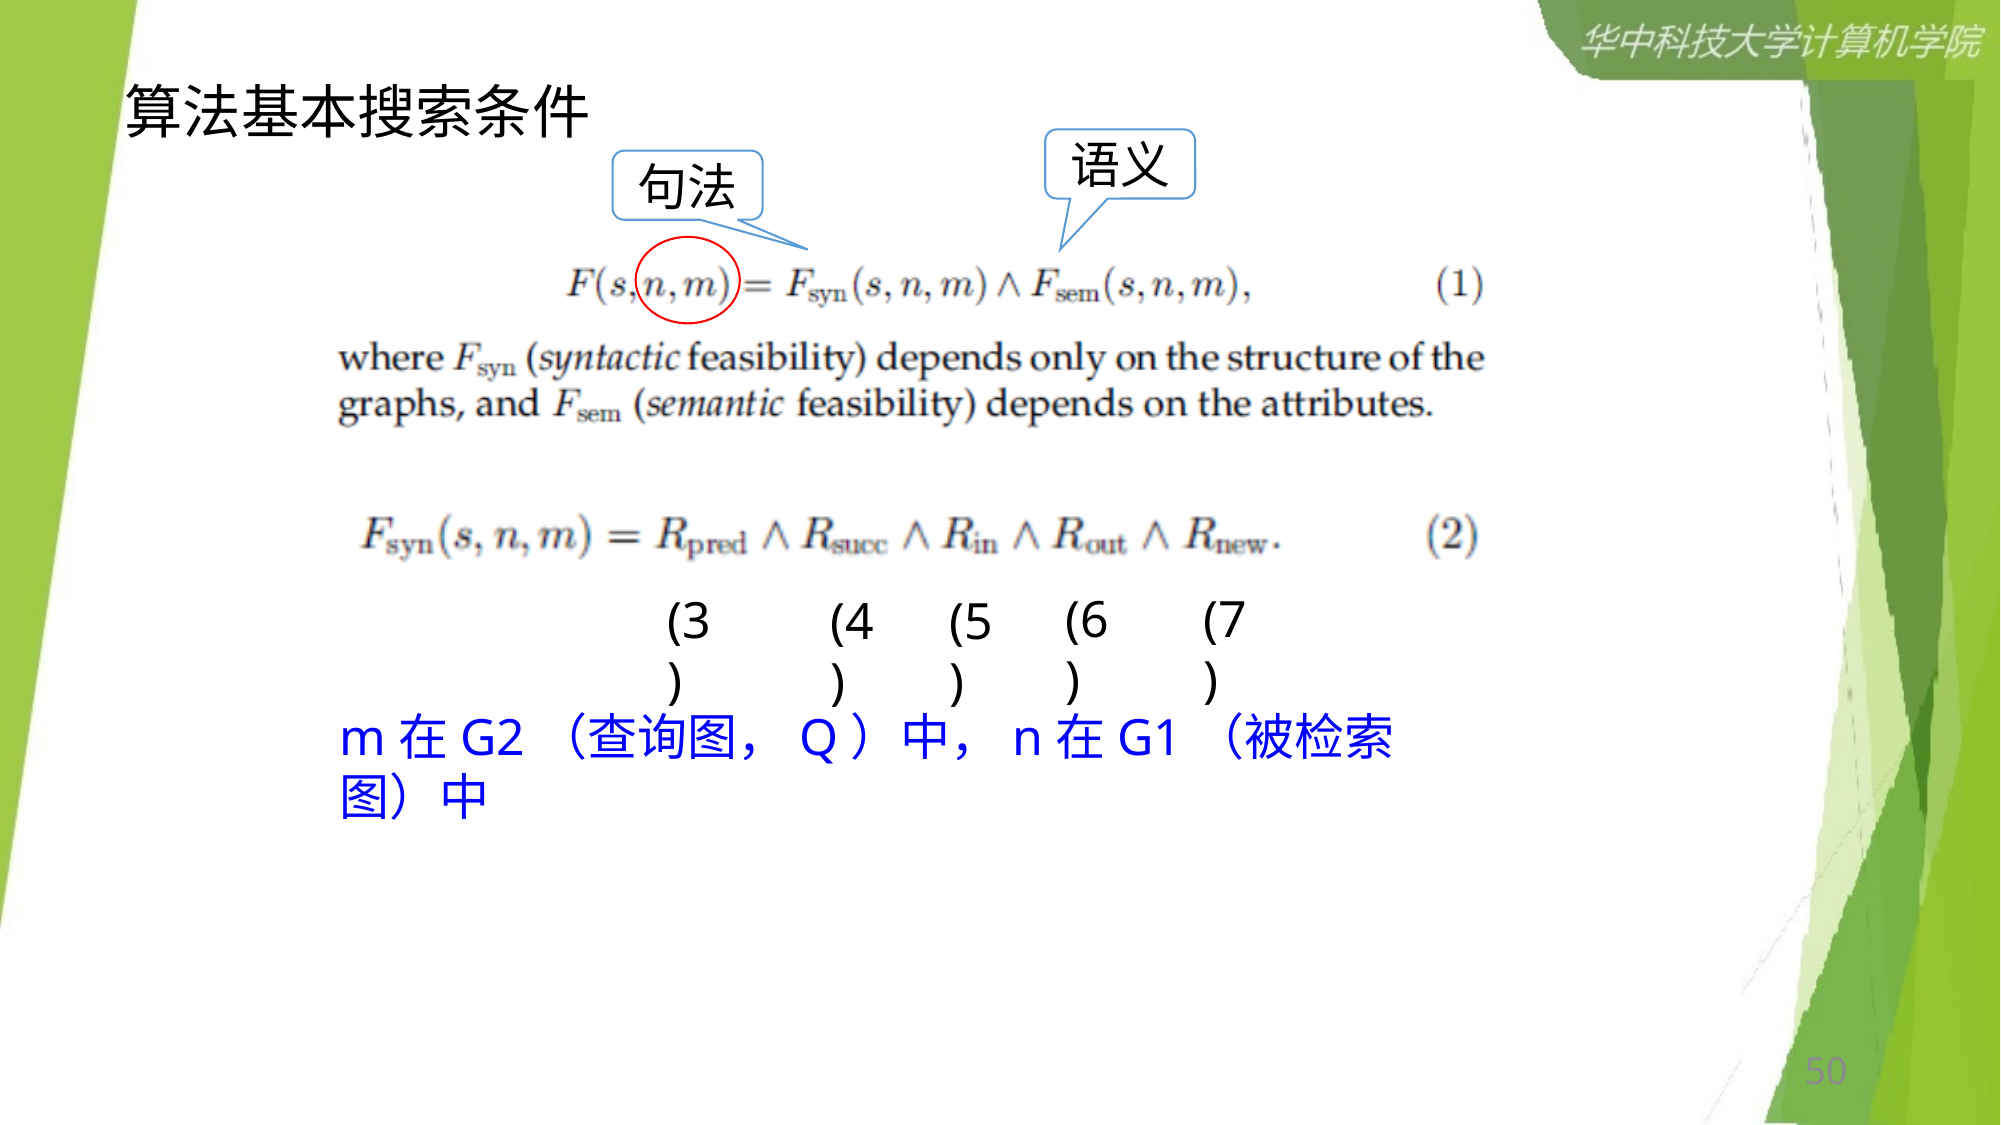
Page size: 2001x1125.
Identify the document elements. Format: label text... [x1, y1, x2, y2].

text_box (6) [1050, 584, 1139, 716]
text_box (4) [815, 584, 903, 717]
slide_number 50 [1412, 1042, 1863, 1103]
text_box 语义 [1044, 128, 1197, 250]
list 算法基本搜索条件 [109, 53, 1835, 168]
text_box (5) [934, 584, 1022, 717]
text_box (7) [1188, 584, 1276, 716]
text_box m在G2（查询图，Q）中，n在G1（被检索图）中 [324, 698, 1459, 833]
picture [0, 0, 2001, 1125]
text_box 句法 [611, 149, 809, 250]
text_box [648, 235, 727, 250]
text_box (3) [652, 584, 740, 716]
